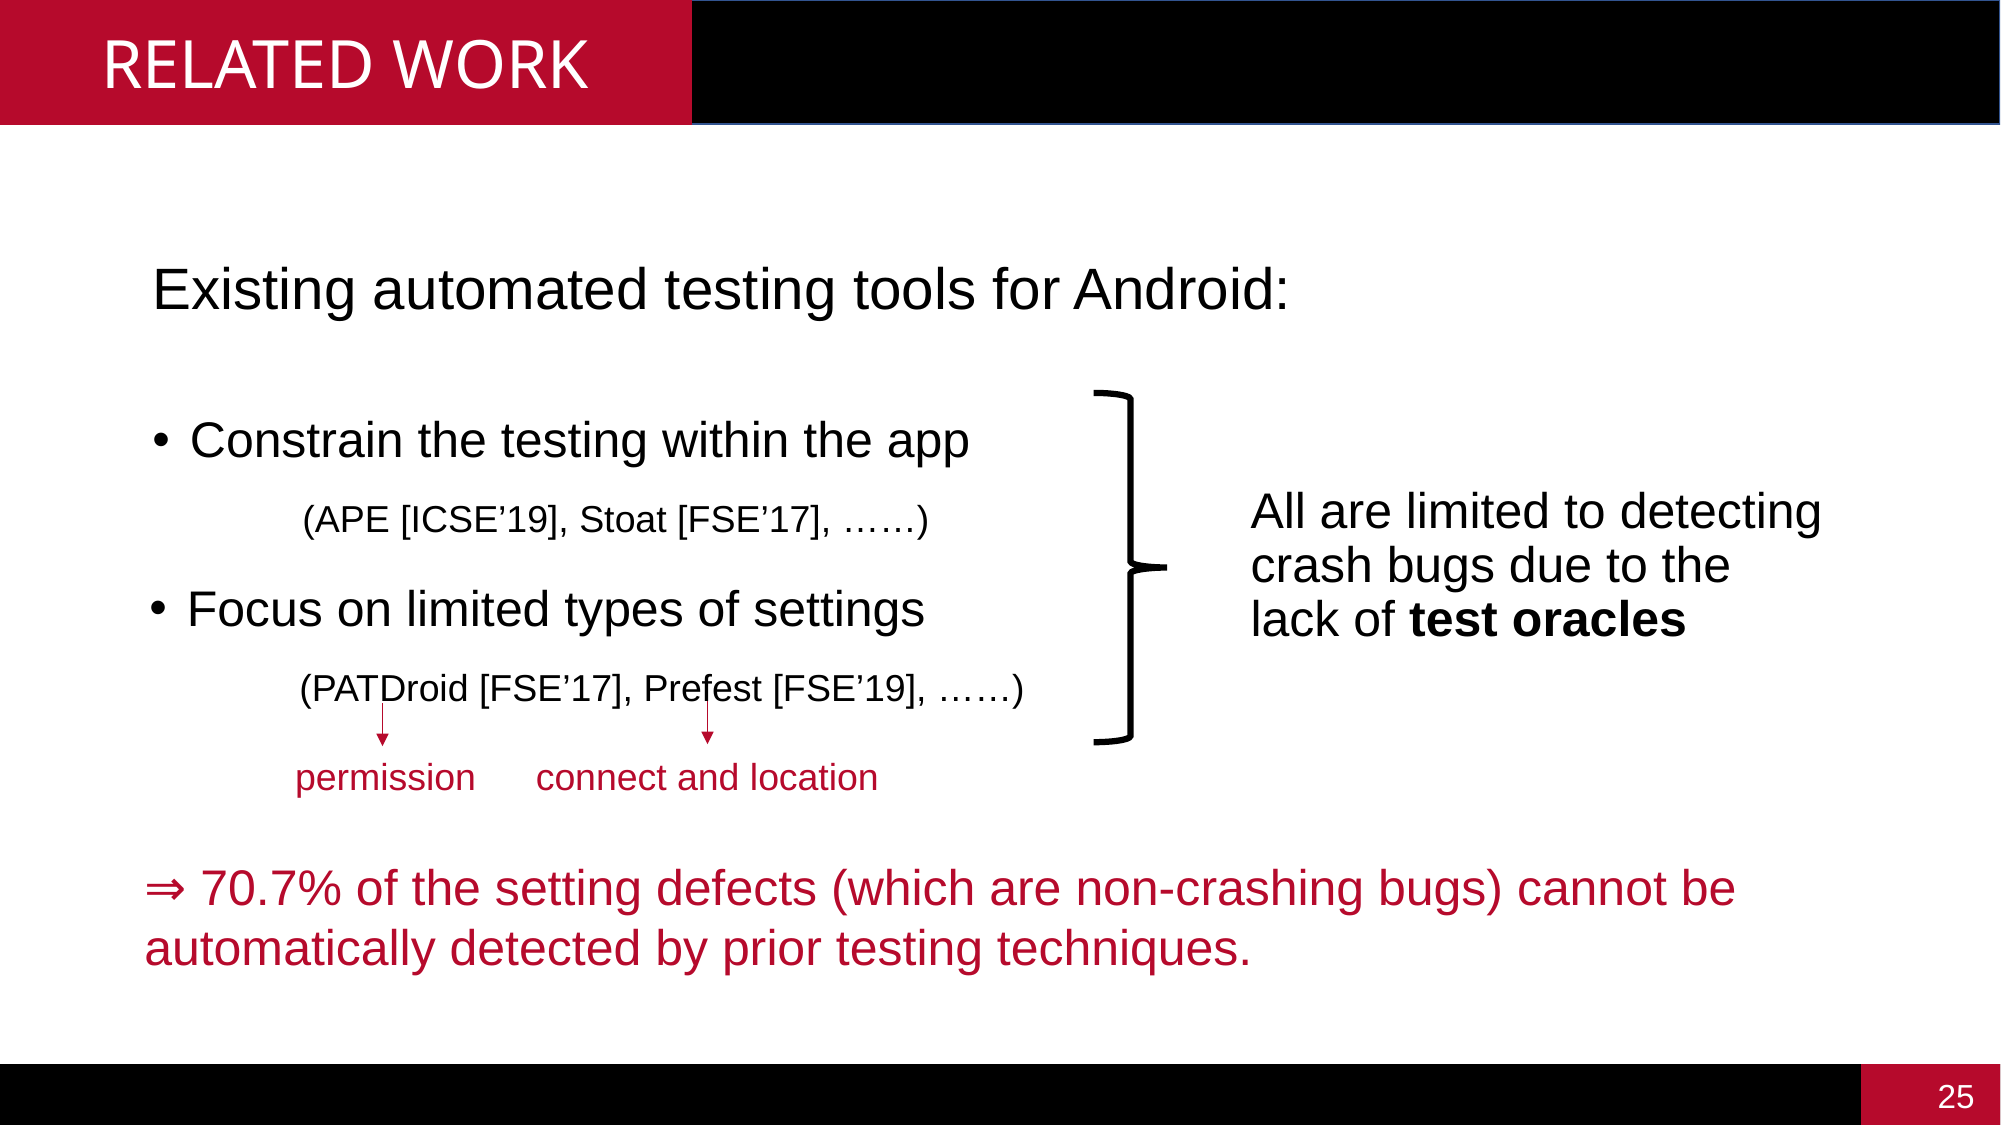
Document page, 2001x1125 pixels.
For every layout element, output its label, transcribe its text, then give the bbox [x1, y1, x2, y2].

text_box RELATED WORK [0, 0, 692, 125]
text_box Existing automated testing tools for Android: [137, 251, 1863, 333]
text_box ⇒ 70.7% of the setting defects (which are non-crashing bugs) cannot be automatically detected by prior testing techniques. [129, 847, 1860, 983]
slide_number 24 [1912, 1056, 2000, 1125]
text_box Focus on limited types of settings (PATDroid [FSE’17], Prefest [FSE’19], ……) [134, 270, 1860, 807]
text_box permission [280, 745, 491, 806]
text_box connect and location [521, 745, 894, 806]
text_box [692, 0, 2000, 125]
